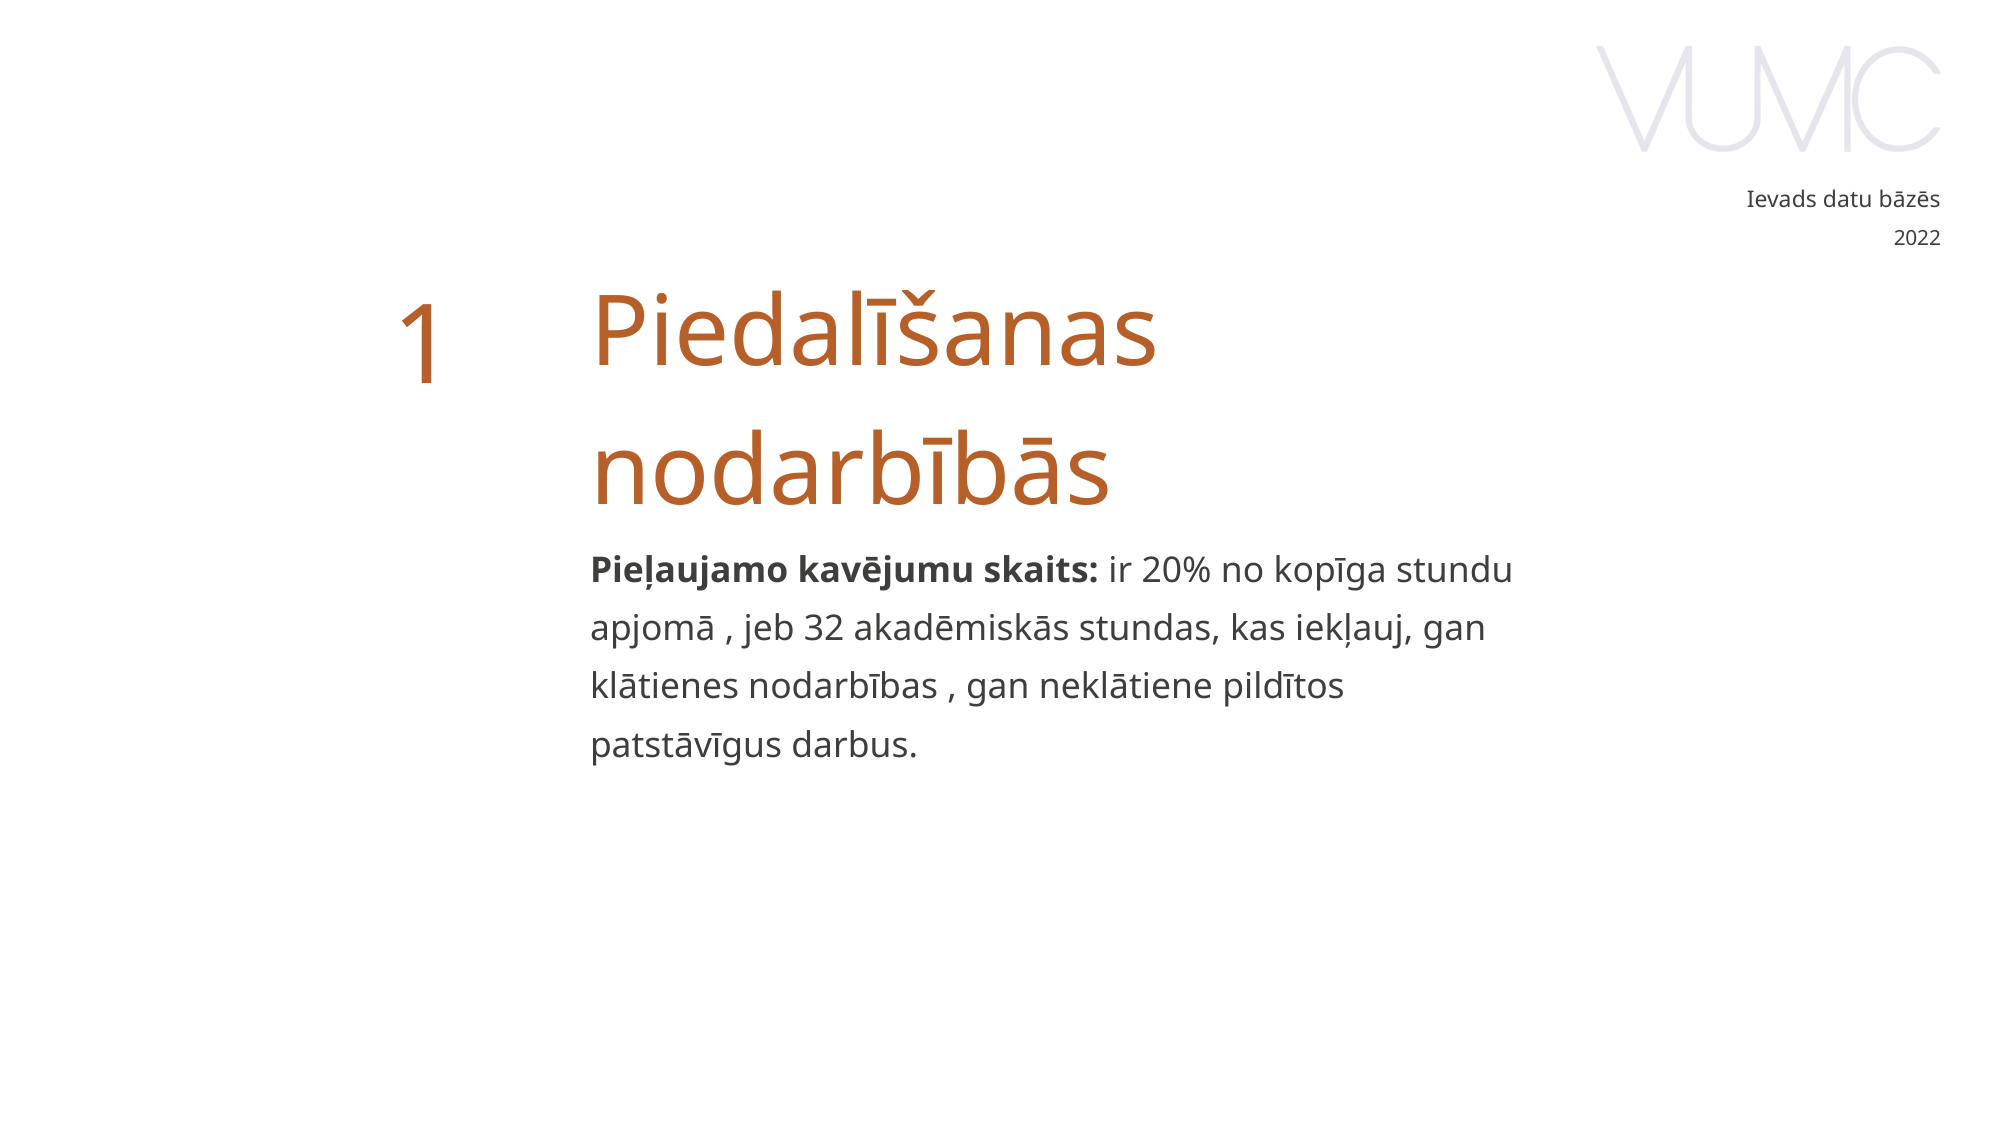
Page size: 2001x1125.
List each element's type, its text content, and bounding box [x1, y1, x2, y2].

picture [1596, 46, 1941, 153]
text_box 1 [393, 246, 541, 406]
text_box Ievads datu bāzēs 2022 [1372, 175, 1941, 250]
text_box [589, 244, 1597, 867]
